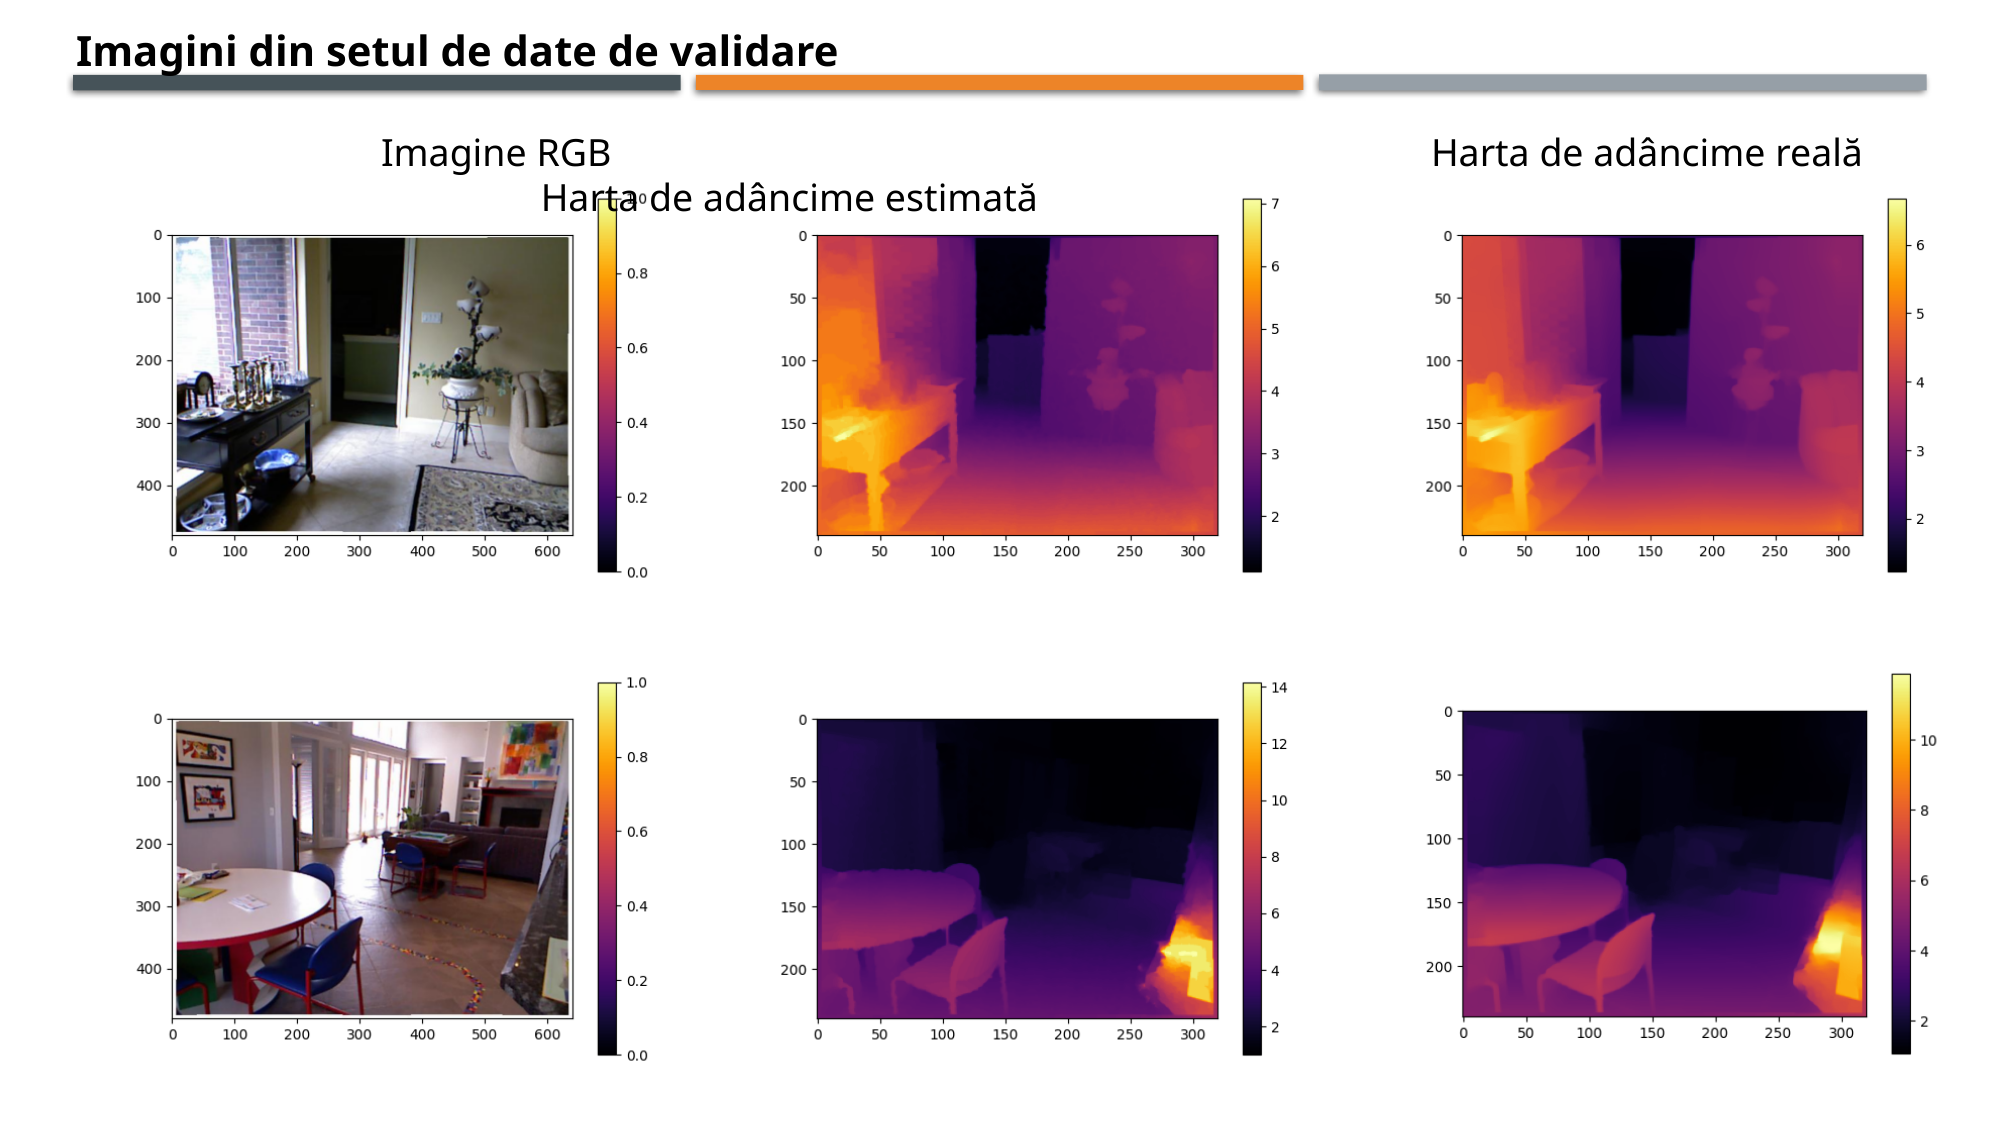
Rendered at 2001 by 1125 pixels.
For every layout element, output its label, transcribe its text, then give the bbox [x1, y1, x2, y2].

picture [91, 139, 1953, 1109]
text_box Imagini din setul de date de validare [61, 16, 1904, 82]
text_box Imagine RGB Harta de adâncime reală Harta de adâncime estimată [66, 122, 1899, 227]
